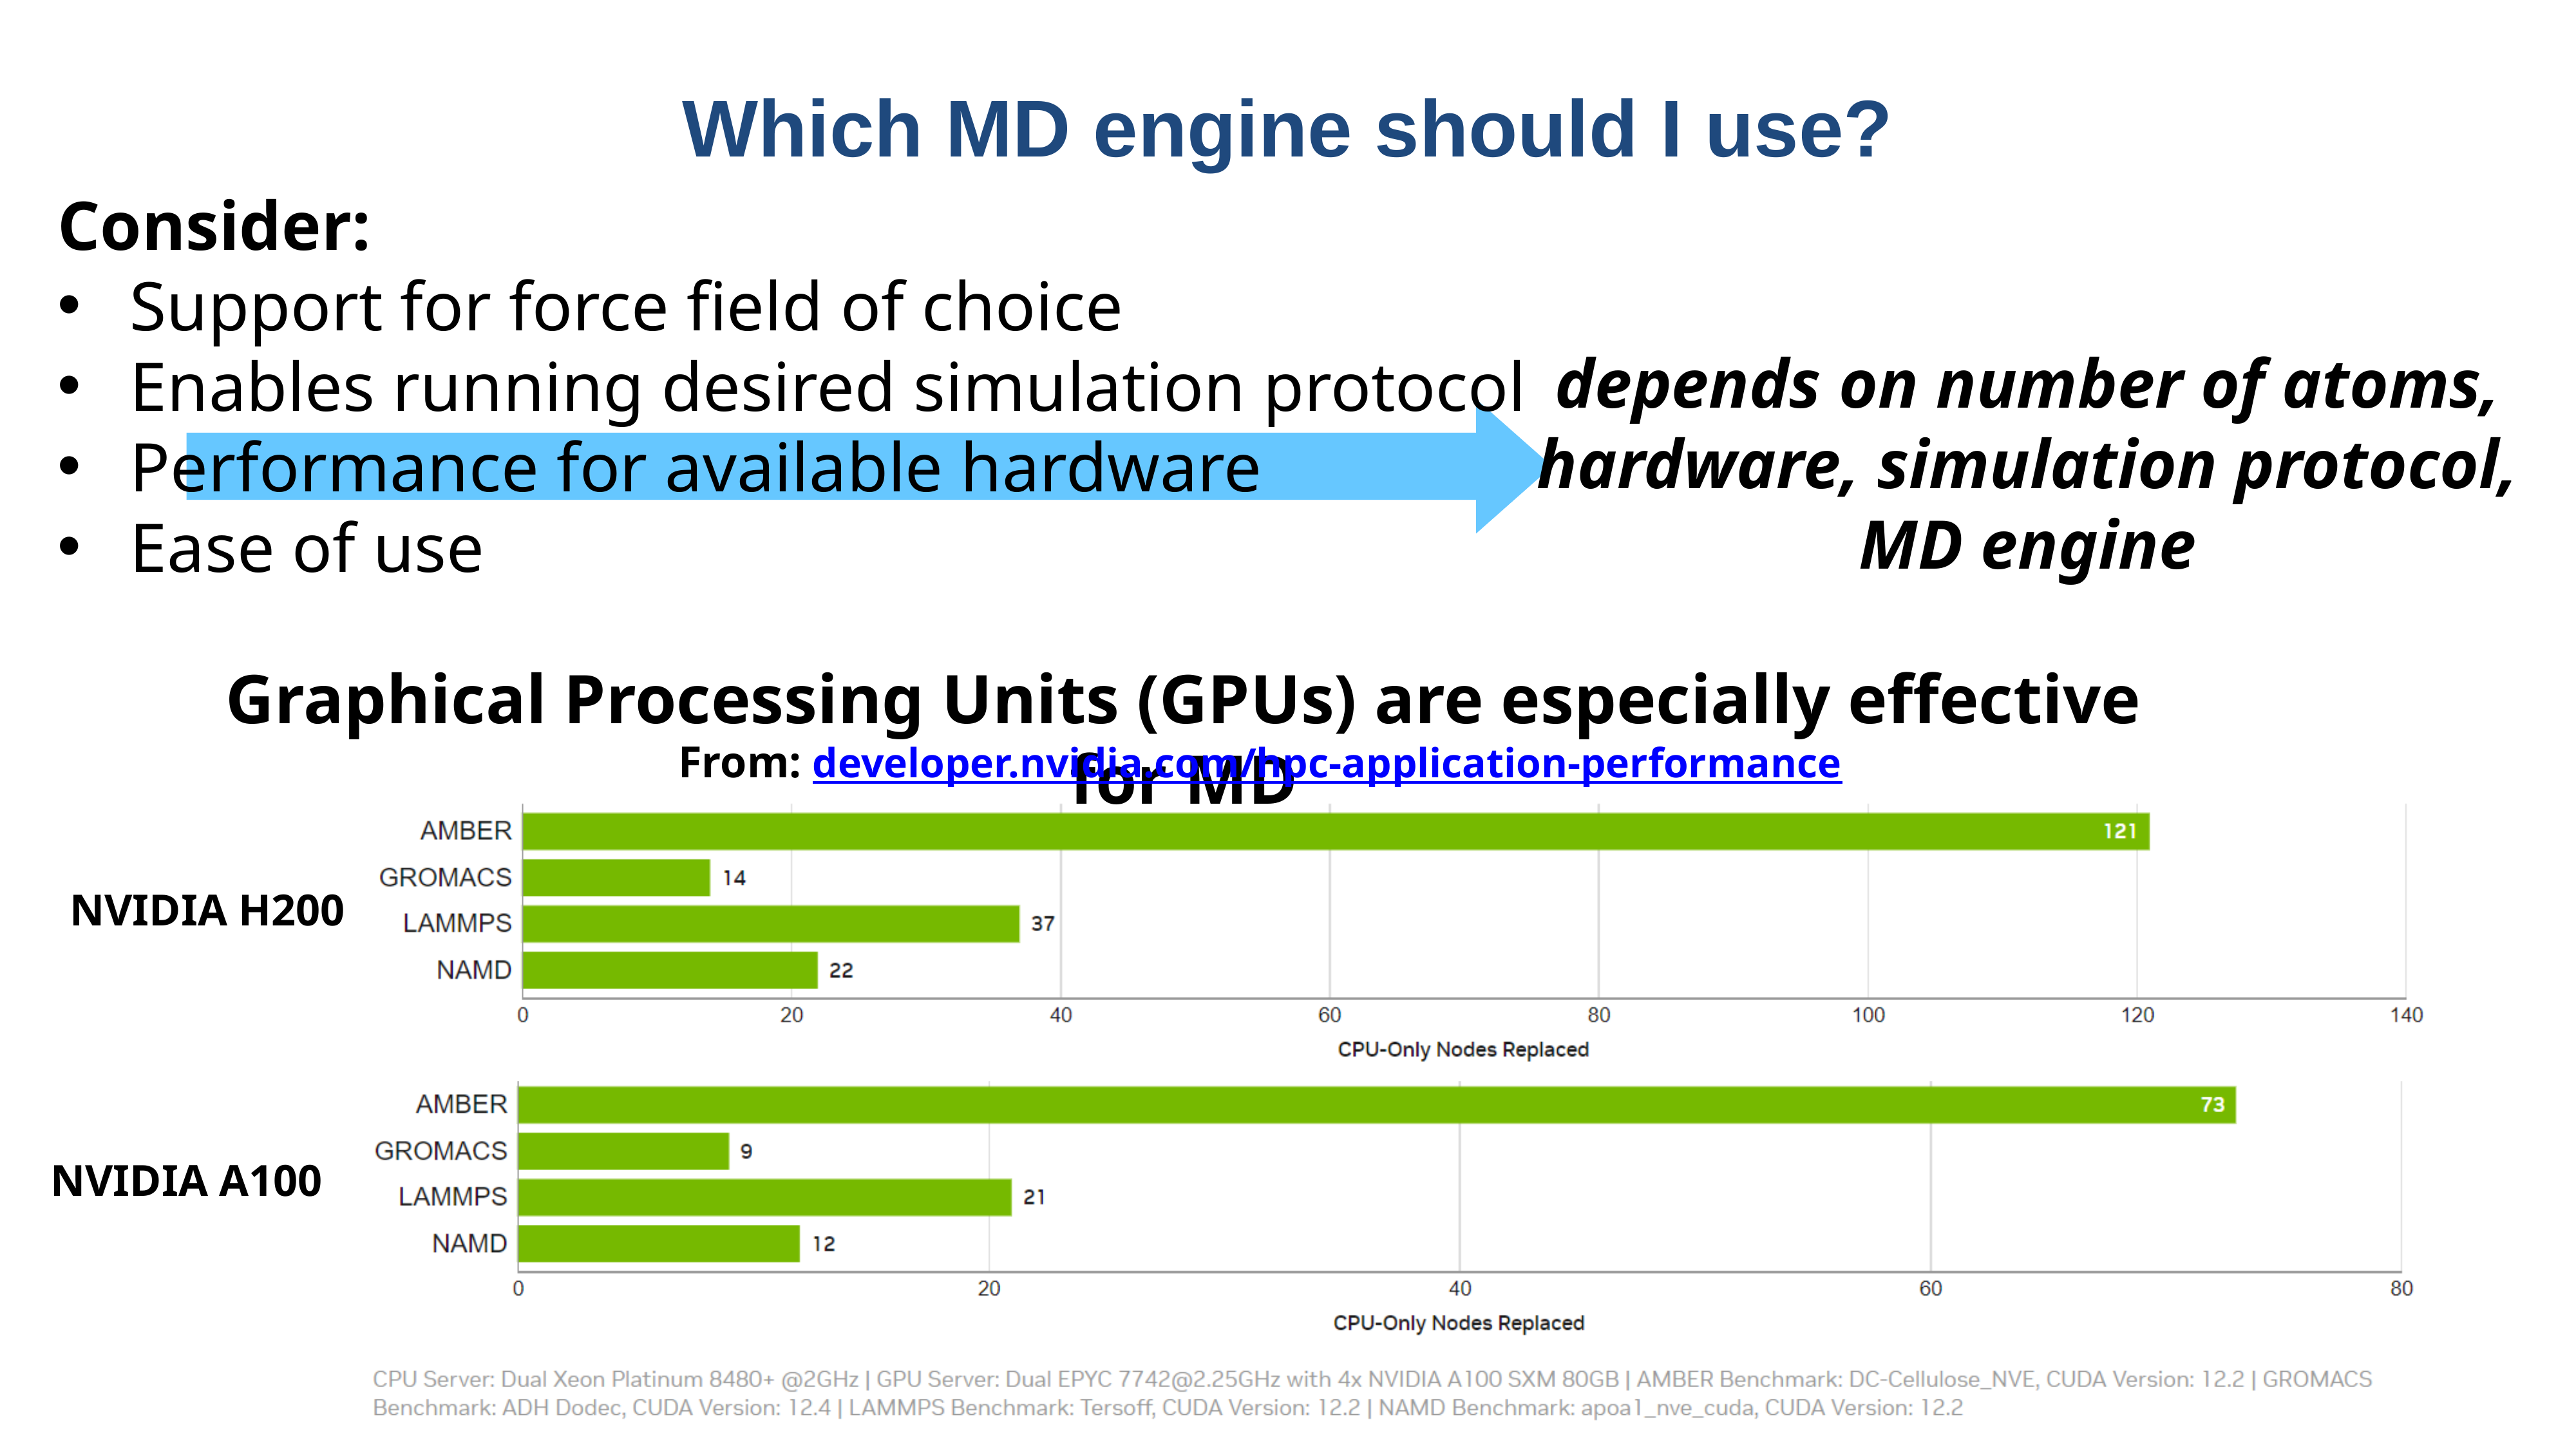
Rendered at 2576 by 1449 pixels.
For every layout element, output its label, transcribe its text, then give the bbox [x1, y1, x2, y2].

picture [310, 788, 2475, 1449]
text_box Graphical Processing Units (GPUs) are especially effective for MD [198, 652, 2170, 822]
text_box Which MD engine should I use? [676, 71, 1899, 178]
text_box NVIDIA A100 [30, 1148, 310, 1209]
text_box From: developer.nvidia.com/hpc-application-performance [616, 730, 1905, 788]
text_box depends on number of atoms, hardware, simulation protocol, MD engine [1478, 336, 2576, 588]
text_box NVIDIA H200 [50, 878, 312, 940]
text_box Consider: Support for force field of choice Enables running desired simulation protocol Performance for available hardware Ease of use [52, 177, 1533, 591]
